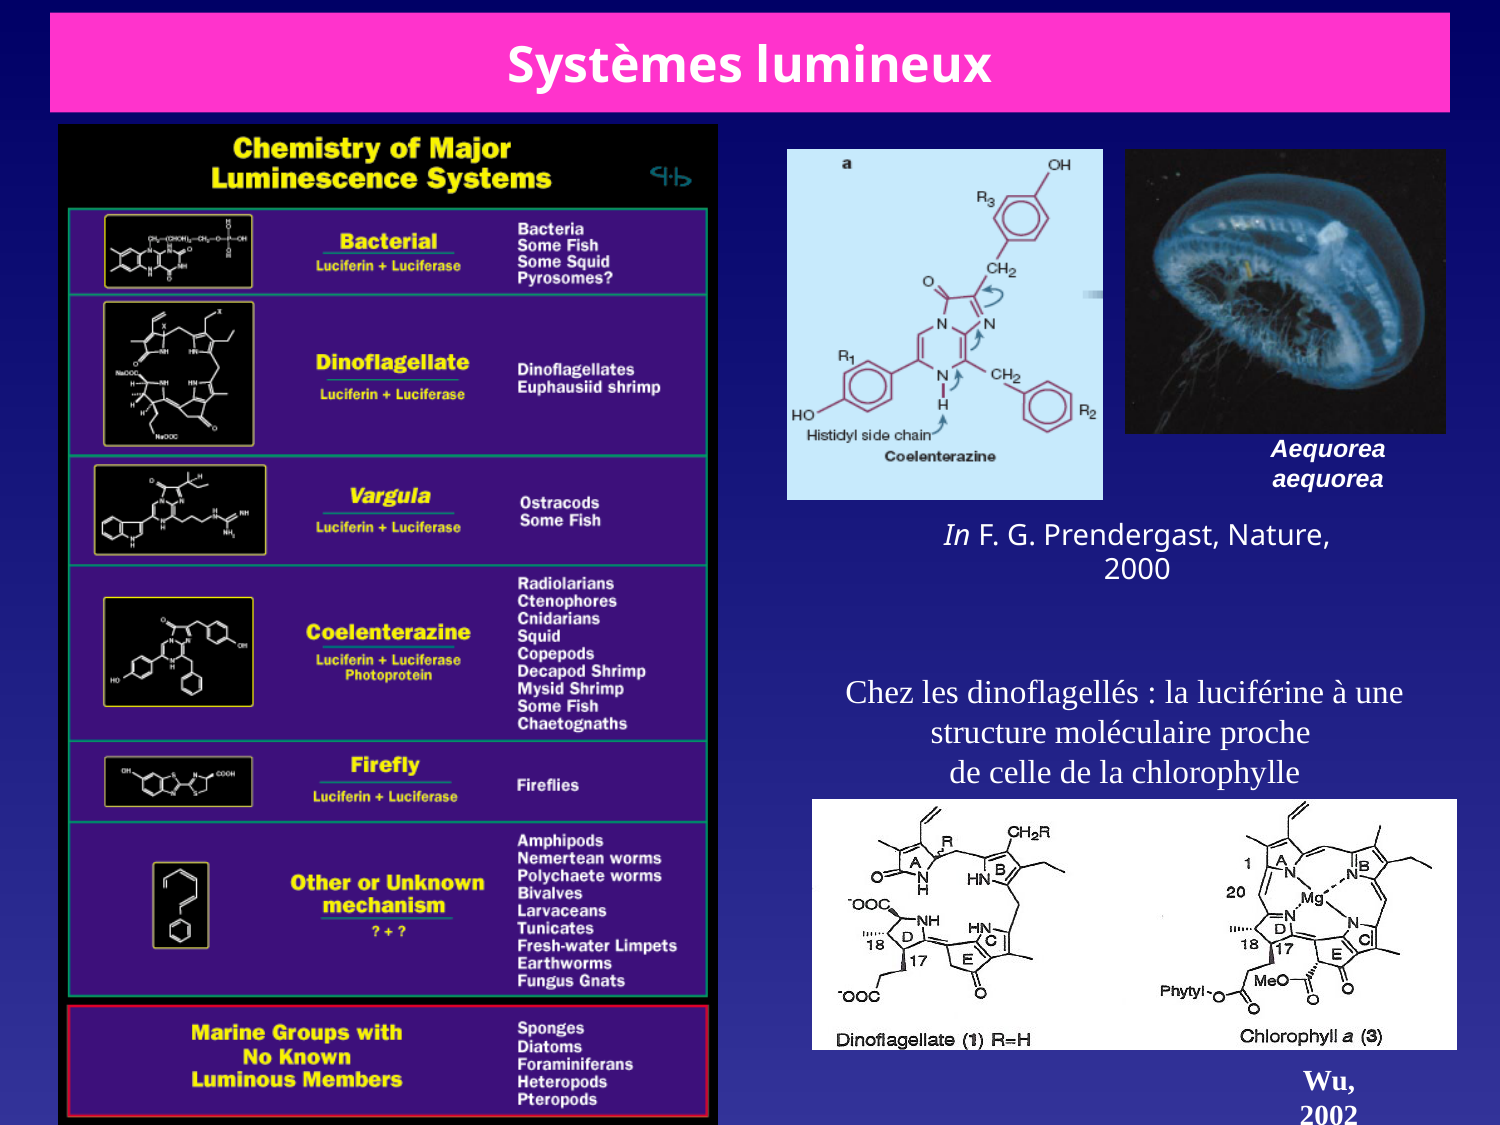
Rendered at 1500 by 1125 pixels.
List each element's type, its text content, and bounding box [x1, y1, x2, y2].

picture [58, 124, 718, 1125]
text_box In F. G. Prendergast, Nature, 2000 [898, 508, 1377, 594]
picture [812, 799, 1457, 1051]
text_box Chez les dinoflagellés : la luciférine à une structure moléculaire proche de celle de la chlorophylle [800, 662, 1450, 798]
title Systèmes lumineux [50, 12, 1450, 113]
text_box Aequorea aequorea [1196, 424, 1460, 501]
picture [1124, 149, 1446, 434]
text_box Wu, 2002 [1254, 1059, 1404, 1125]
picture [787, 149, 1103, 501]
